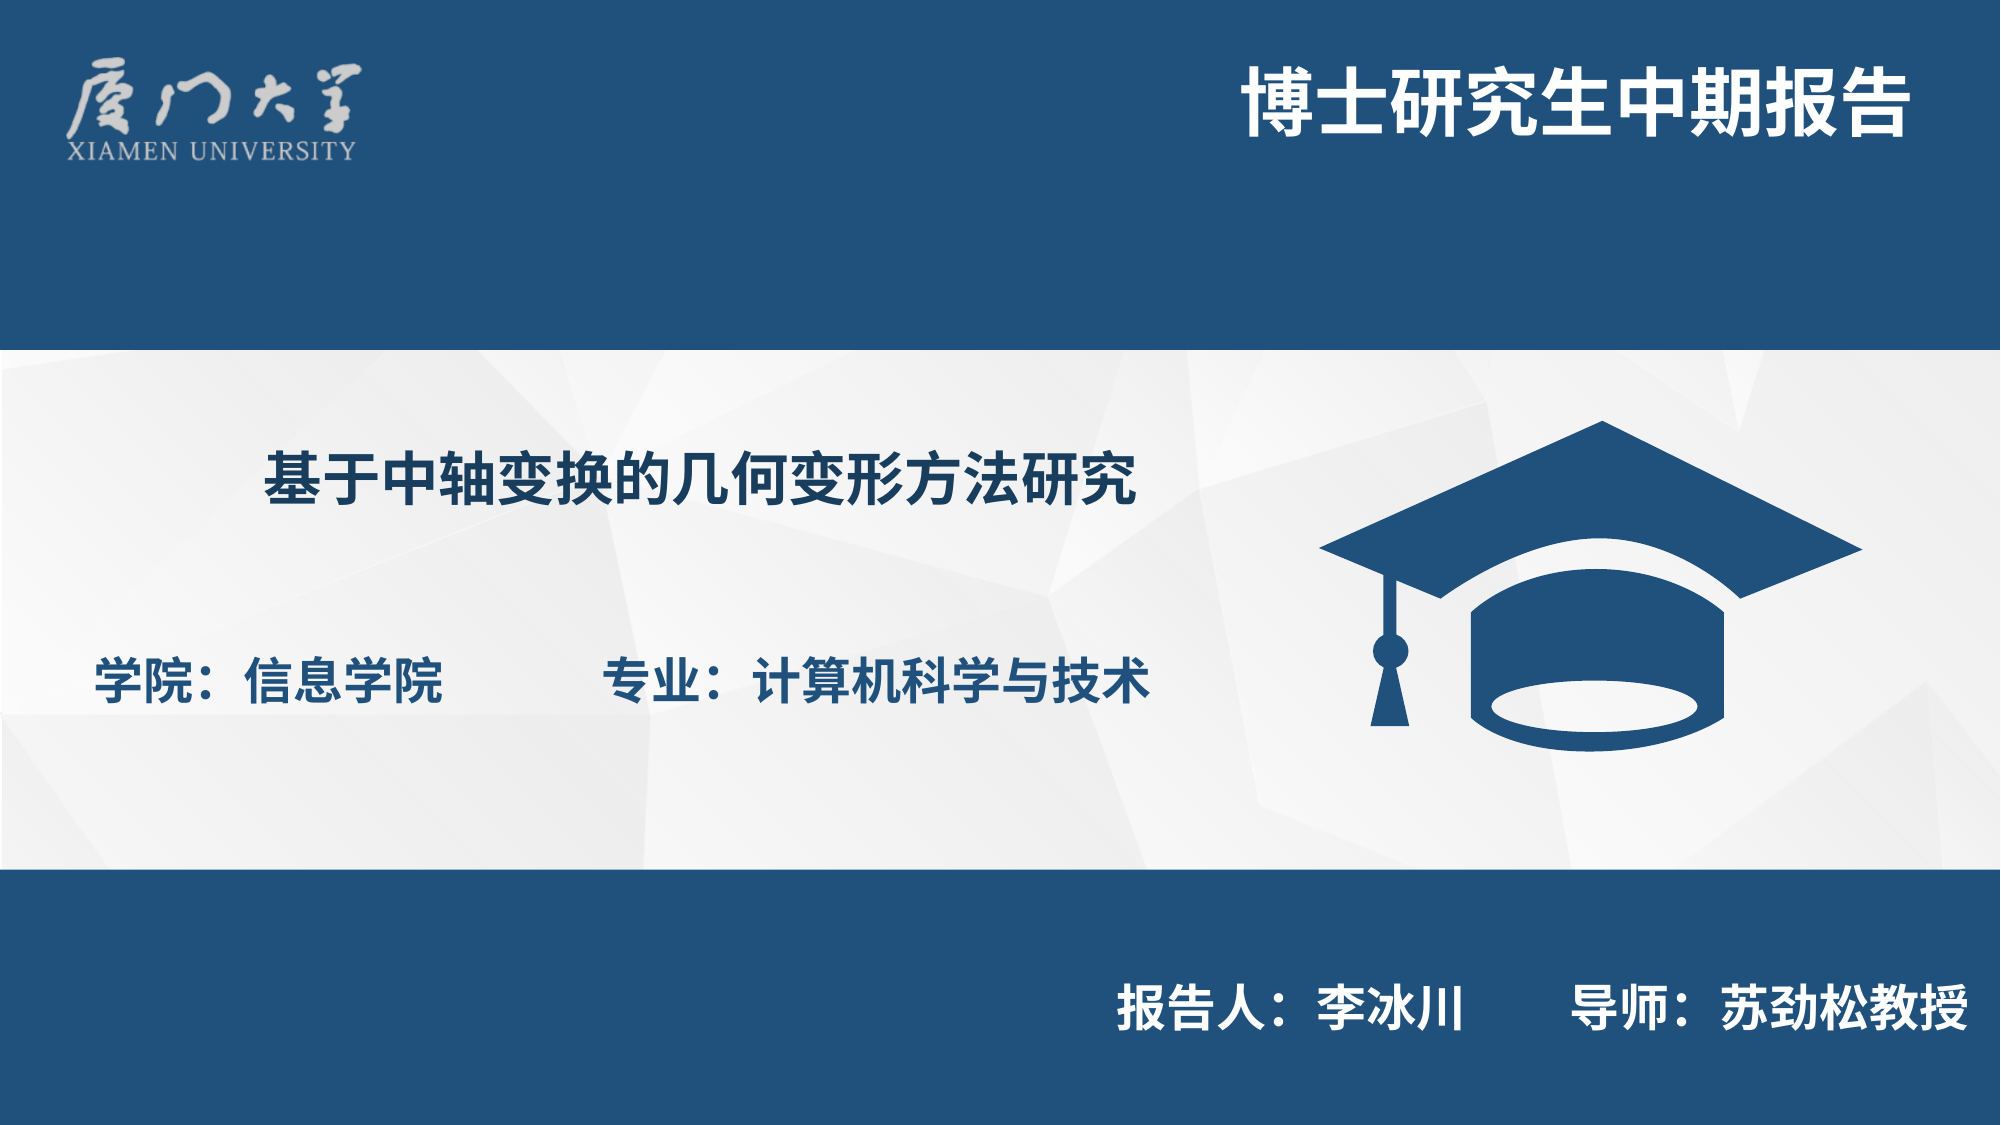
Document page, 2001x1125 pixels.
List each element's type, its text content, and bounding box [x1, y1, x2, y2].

picture [0, 0, 2001, 1125]
text_box 基于中轴变换的几何变形方法研究 [0, 443, 1402, 576]
list 学院：信息学院 [78, 649, 586, 732]
list 导师：苏劲松教授 [1554, 976, 2000, 1059]
list 报告人：李冰川 [1101, 976, 1554, 1059]
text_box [66, 54, 435, 161]
list 博士研究生中期报告 [1224, 58, 1957, 191]
list 专业：计算机科学与技术 [586, 649, 1190, 732]
